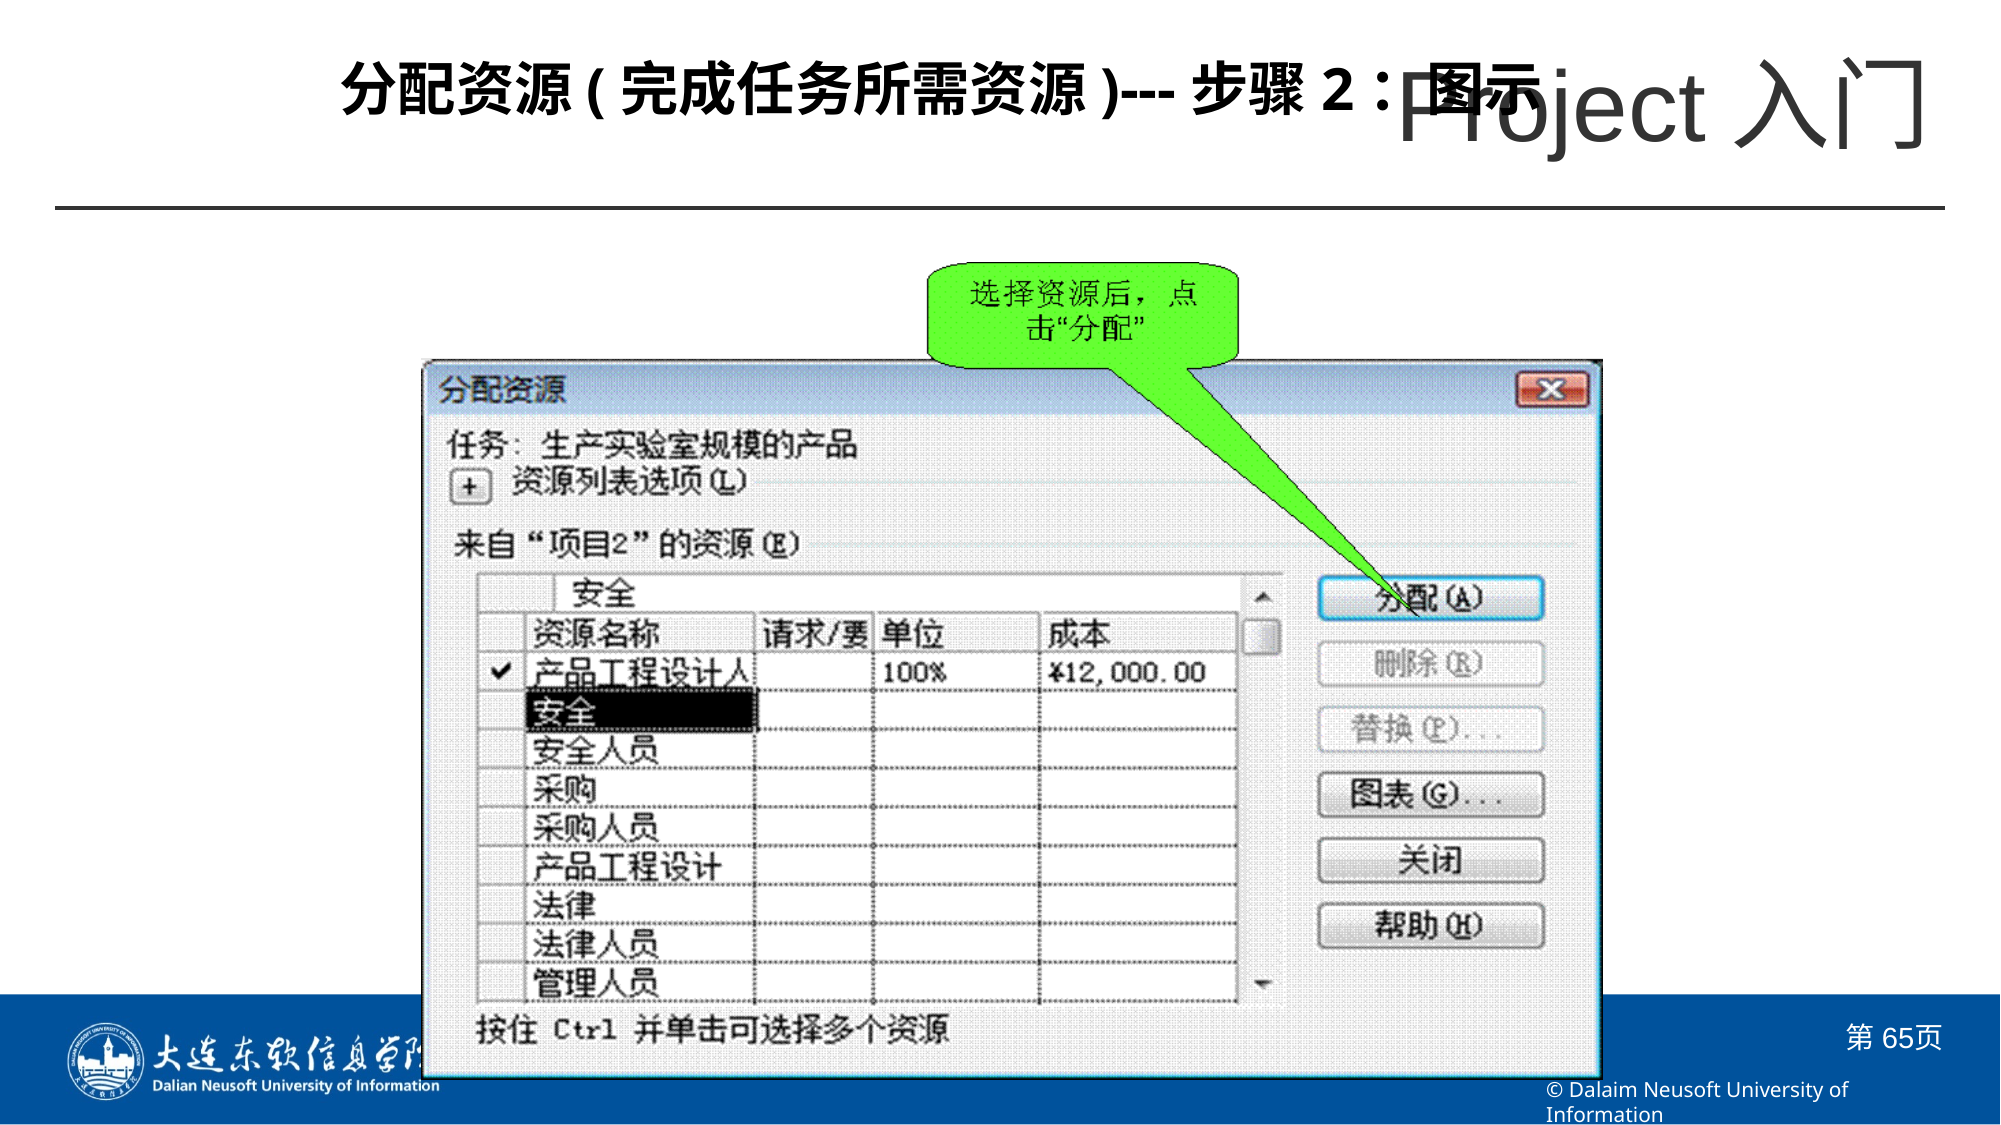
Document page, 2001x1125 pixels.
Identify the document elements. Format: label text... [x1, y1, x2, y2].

title 分配资源(完成任务所需资源)---步骤2：图示 [324, 45, 1675, 197]
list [420, 262, 1603, 1081]
picture [55, 1016, 445, 1103]
